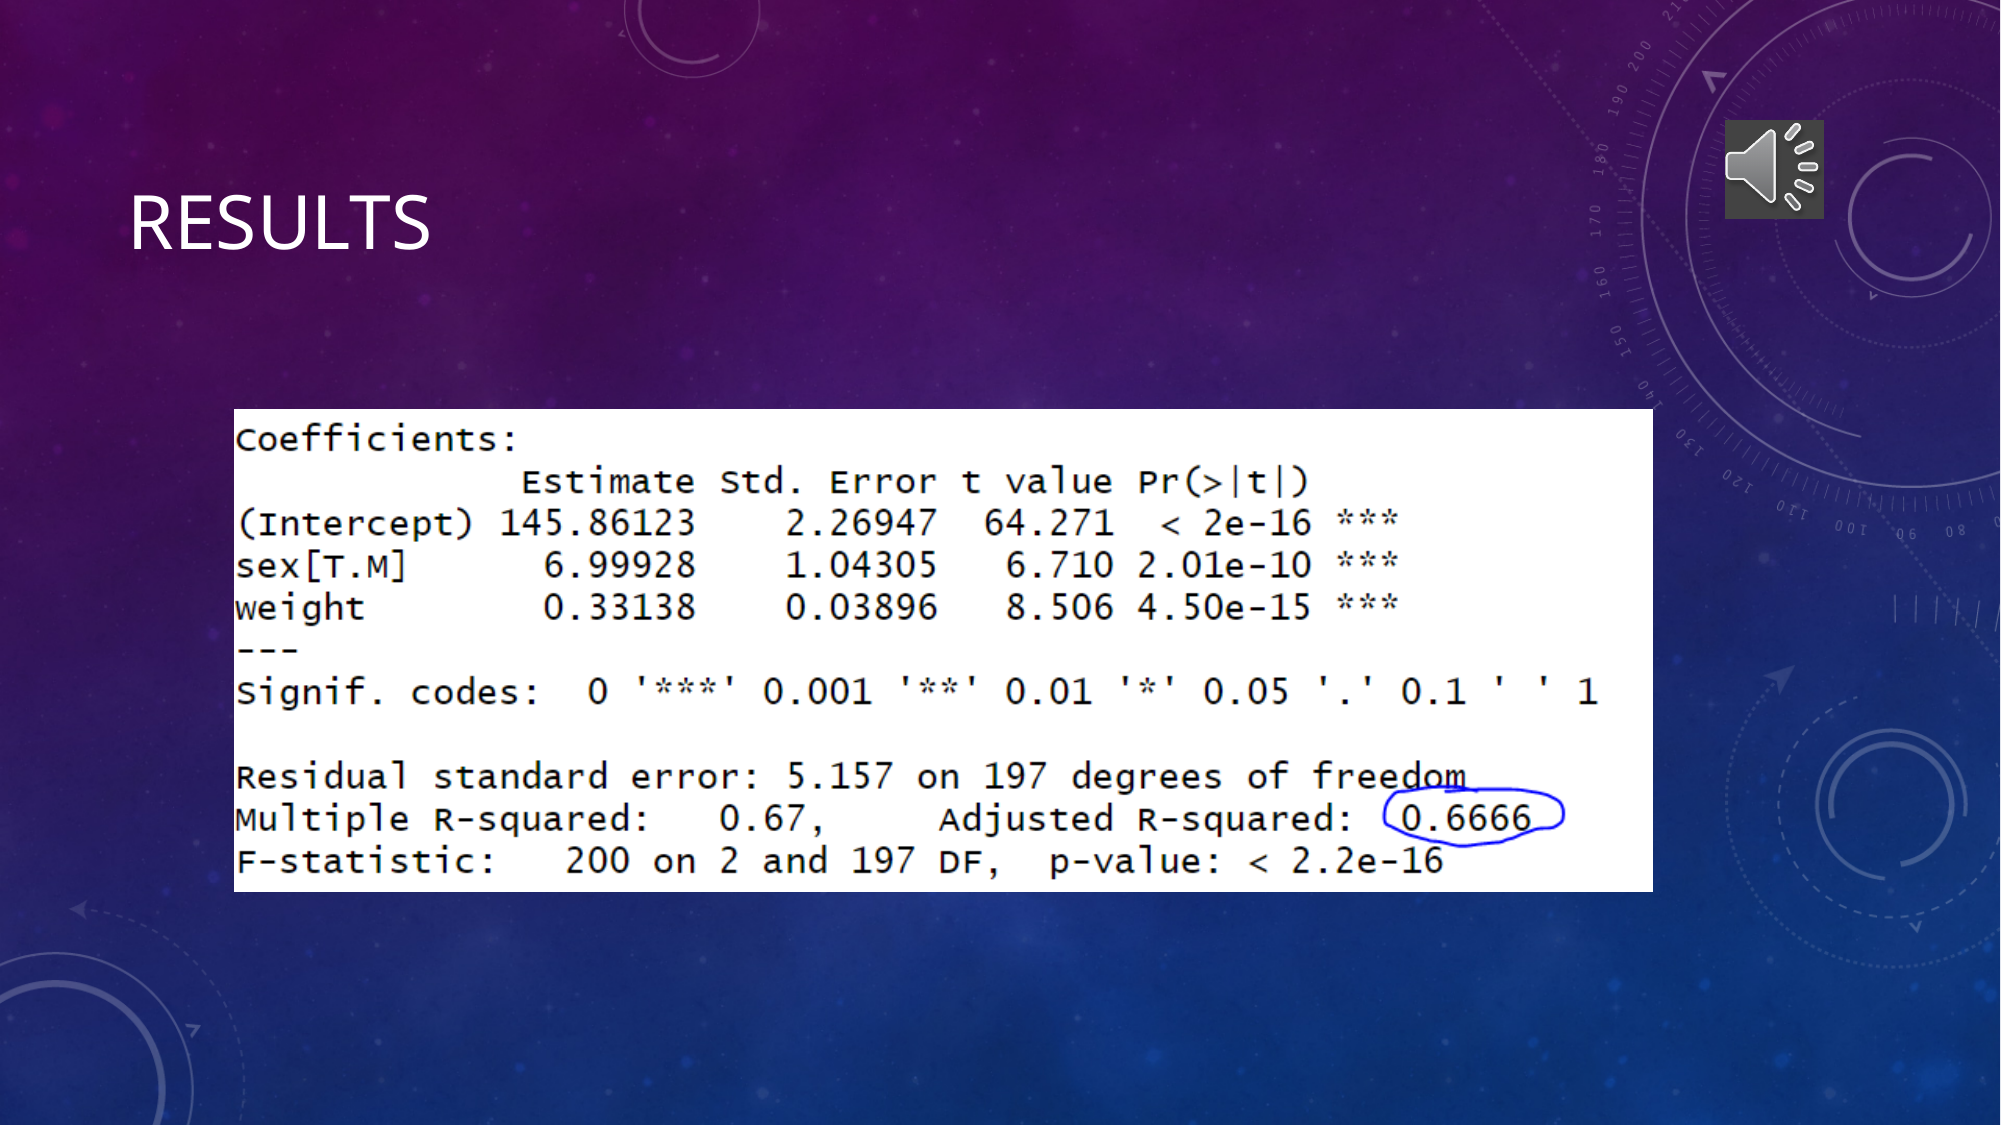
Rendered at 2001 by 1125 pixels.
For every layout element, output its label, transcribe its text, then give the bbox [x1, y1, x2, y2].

picture [0, 0, 2001, 1125]
title Results [112, 99, 1775, 339]
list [234, 408, 1653, 893]
